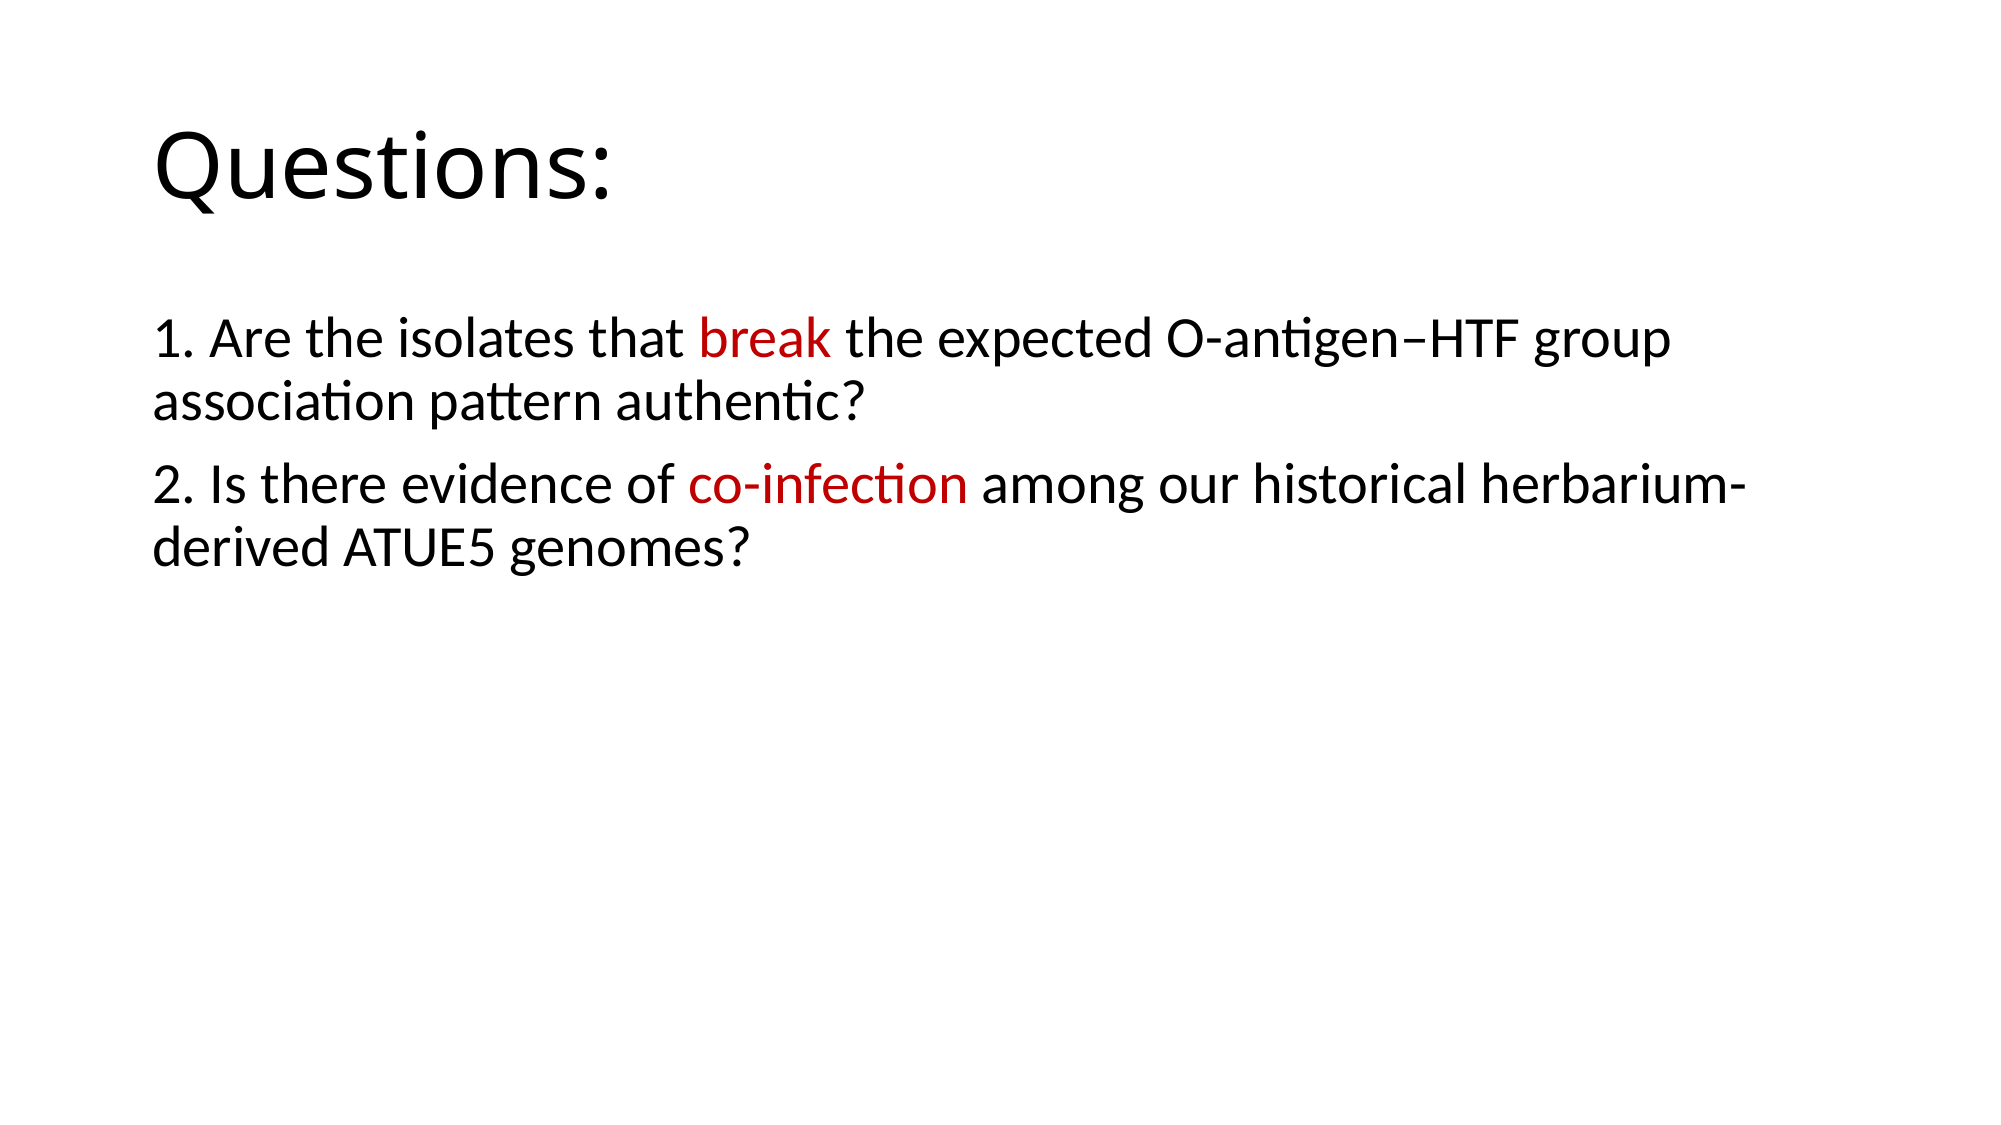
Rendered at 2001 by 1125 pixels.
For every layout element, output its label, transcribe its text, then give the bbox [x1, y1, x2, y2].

title Questions: [137, 59, 1863, 278]
list 1. Are the isolates that break the expected O-antigen–HTF group association pattern authentic? 2. Is there evidence of co-infection among our historical herbarium-derived ATUE5 genomes? [137, 299, 1863, 1014]
